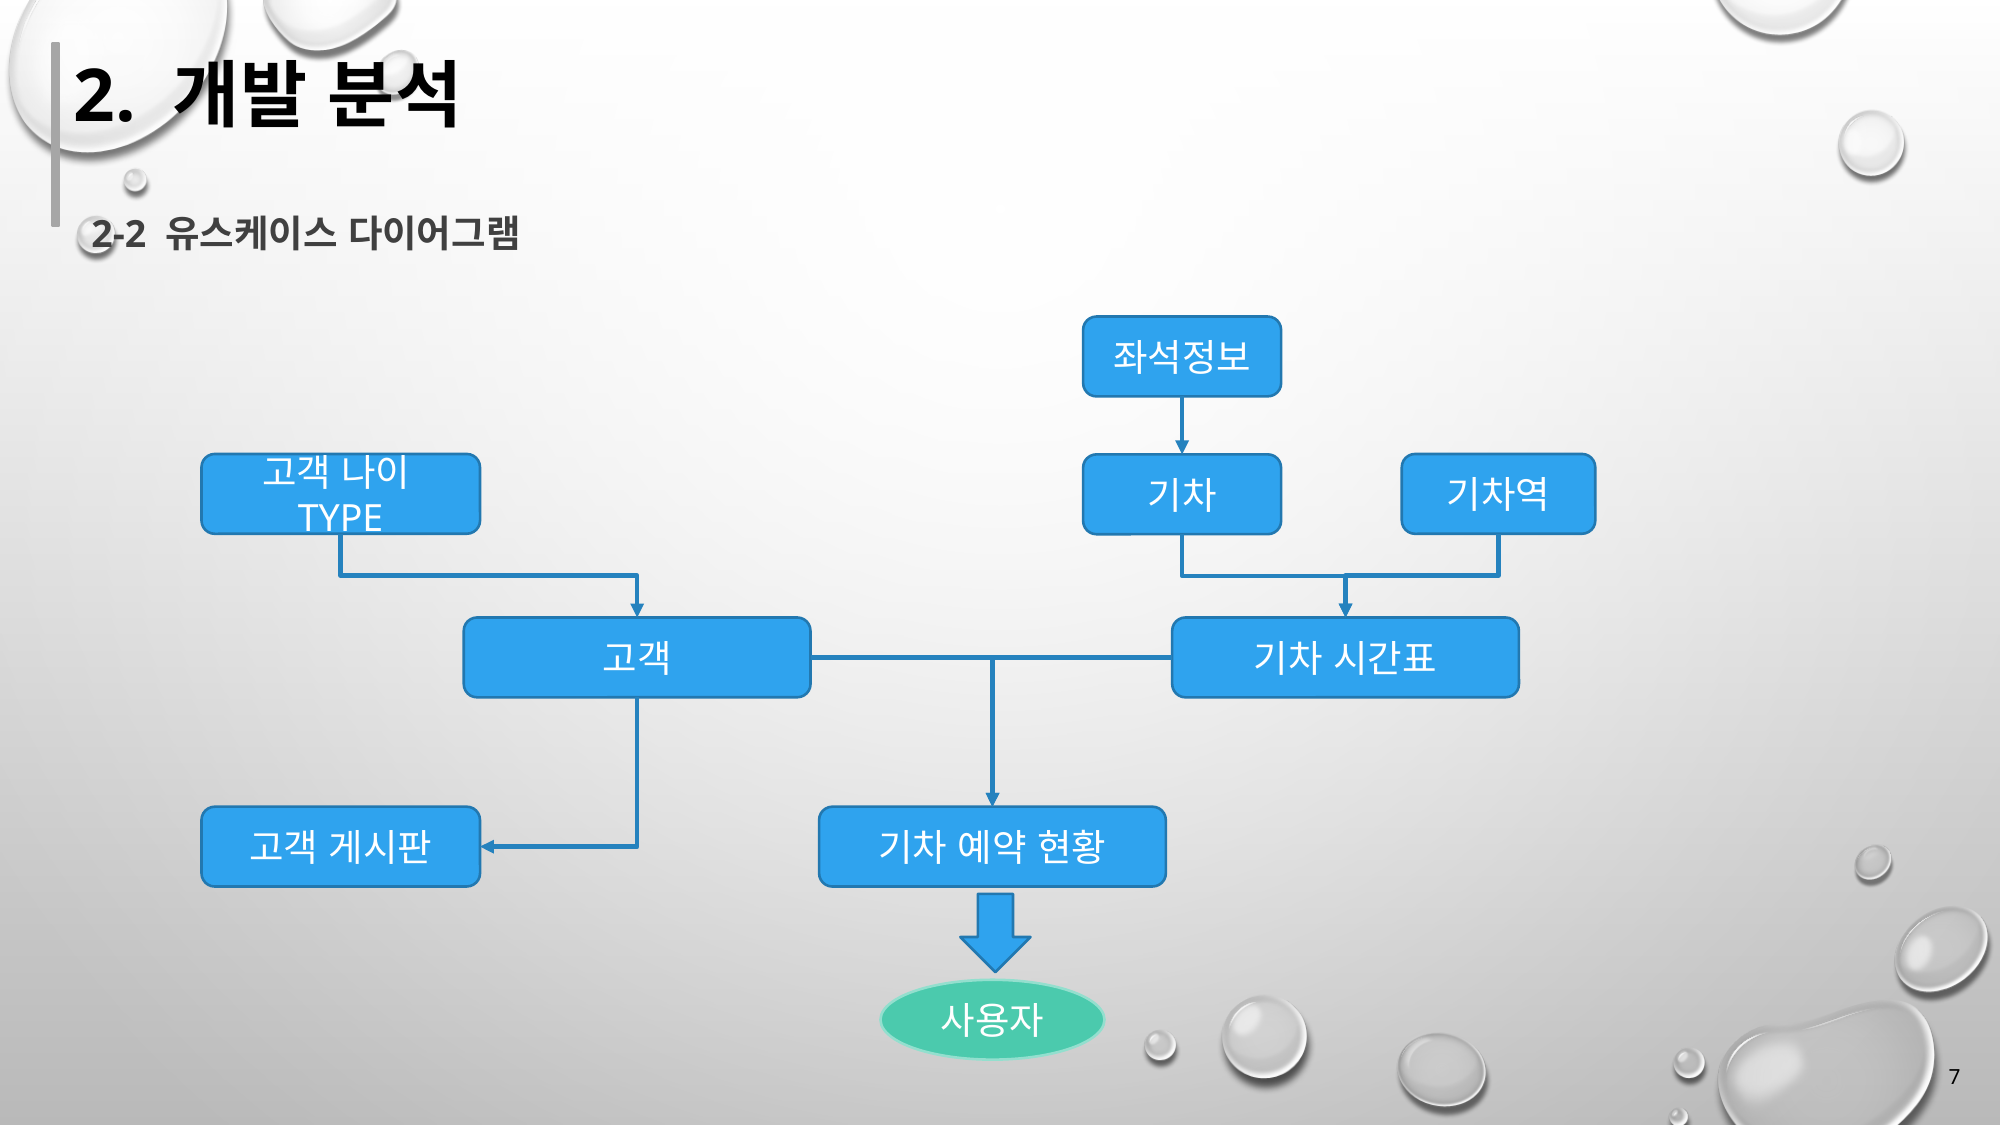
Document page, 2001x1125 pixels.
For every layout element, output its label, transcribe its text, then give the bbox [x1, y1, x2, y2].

slide_number 7 [1850, 1047, 1976, 1108]
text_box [810, 657, 991, 807]
text_box 고객 게시판 [200, 805, 482, 888]
text_box 2. 개발 분석 [59, 41, 1069, 144]
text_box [446, 427, 531, 725]
text_box 사용자 [879, 978, 1106, 1061]
text_box 기차역 [1400, 452, 1597, 536]
picture [0, 0, 2000, 1125]
text_box [51, 42, 60, 227]
text_box [959, 892, 1032, 974]
text_box 기차 예약 현황 [817, 816, 1168, 888]
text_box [483, 693, 634, 851]
text_box 기차 시간표 [1170, 616, 1521, 699]
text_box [1221, 493, 1306, 658]
text_box 고객 나이TYPE [200, 452, 441, 536]
text_box 기차 [1081, 453, 1283, 536]
text_box 고객 [536, 616, 812, 699]
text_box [1379, 498, 1465, 653]
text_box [992, 657, 1173, 807]
text_box 좌석정보 [1081, 315, 1283, 398]
text_box 2-2 유스케이스 다이어그램 [76, 202, 903, 262]
